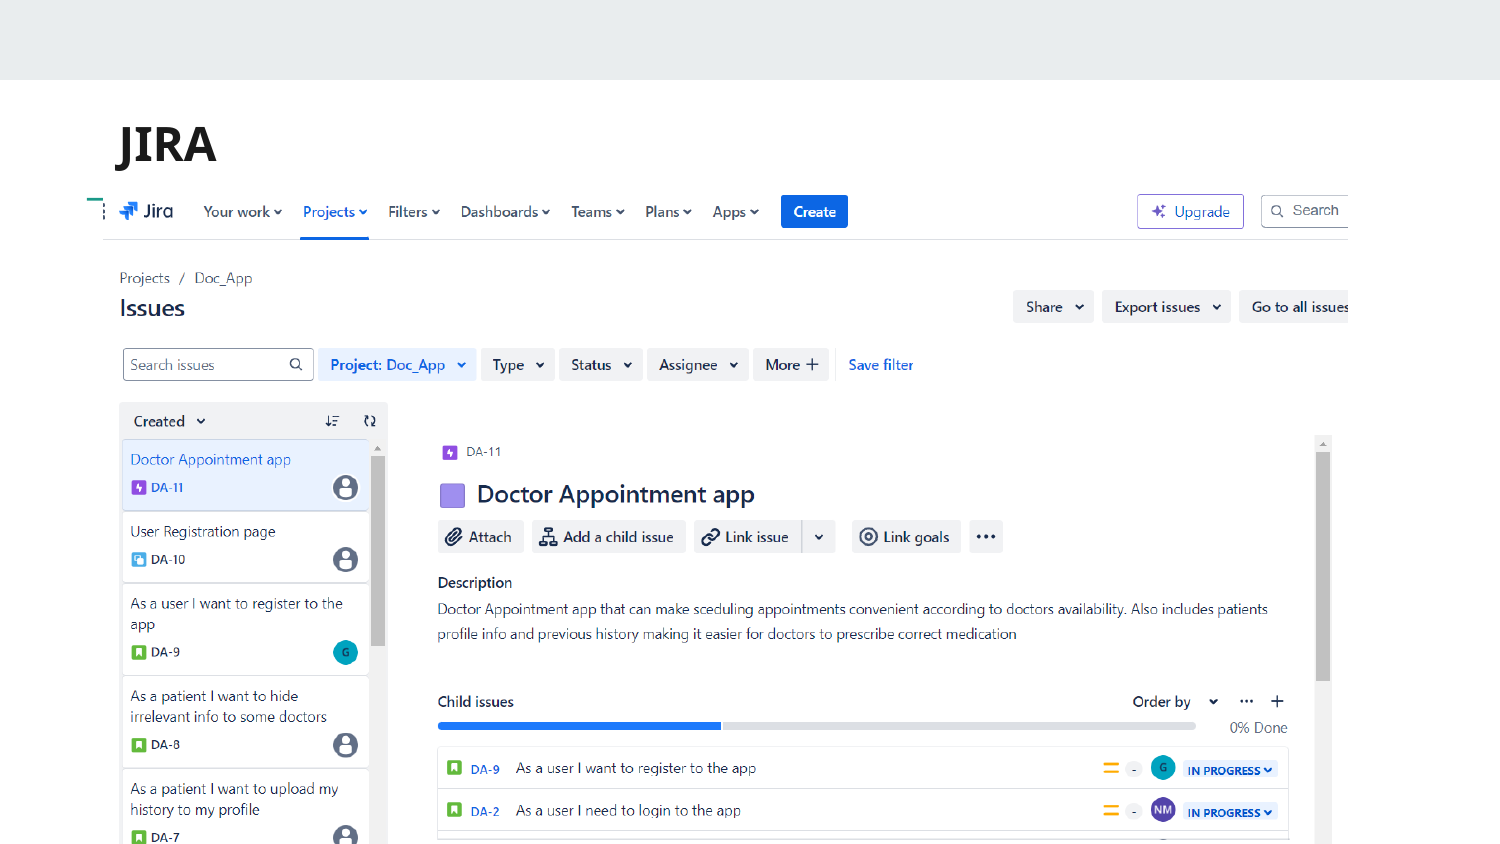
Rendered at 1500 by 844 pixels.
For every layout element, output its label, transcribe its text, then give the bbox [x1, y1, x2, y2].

picture [103, 186, 1349, 844]
title JIRA [103, 98, 1365, 187]
